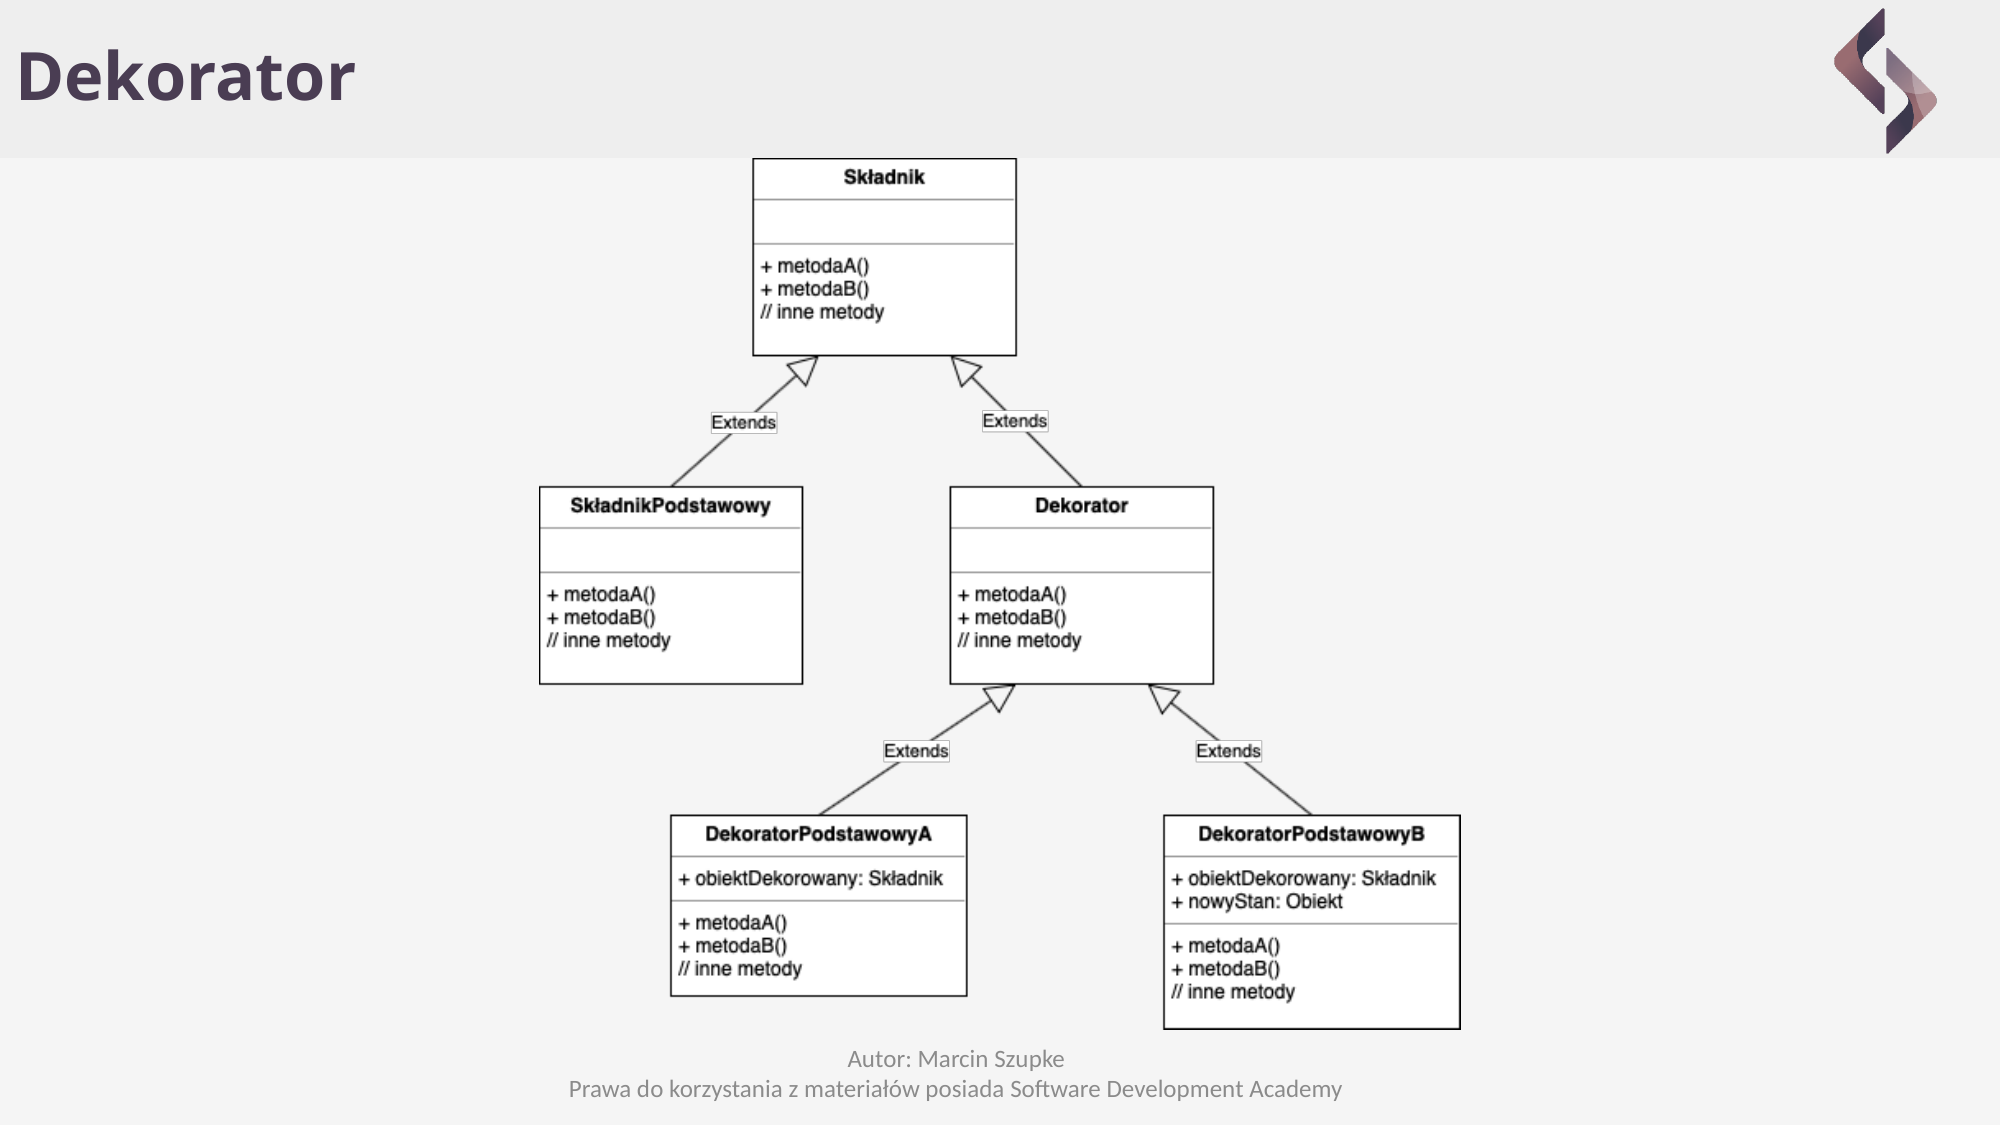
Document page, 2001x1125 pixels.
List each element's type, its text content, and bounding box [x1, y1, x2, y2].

title Dekorator [0, 0, 1788, 158]
picture [1787, 0, 2001, 166]
footer Autor: Marcin Szupke Prawa do korzystania z materiałów posiada Software Development Academy [486, 1042, 1427, 1103]
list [539, 158, 1461, 1030]
